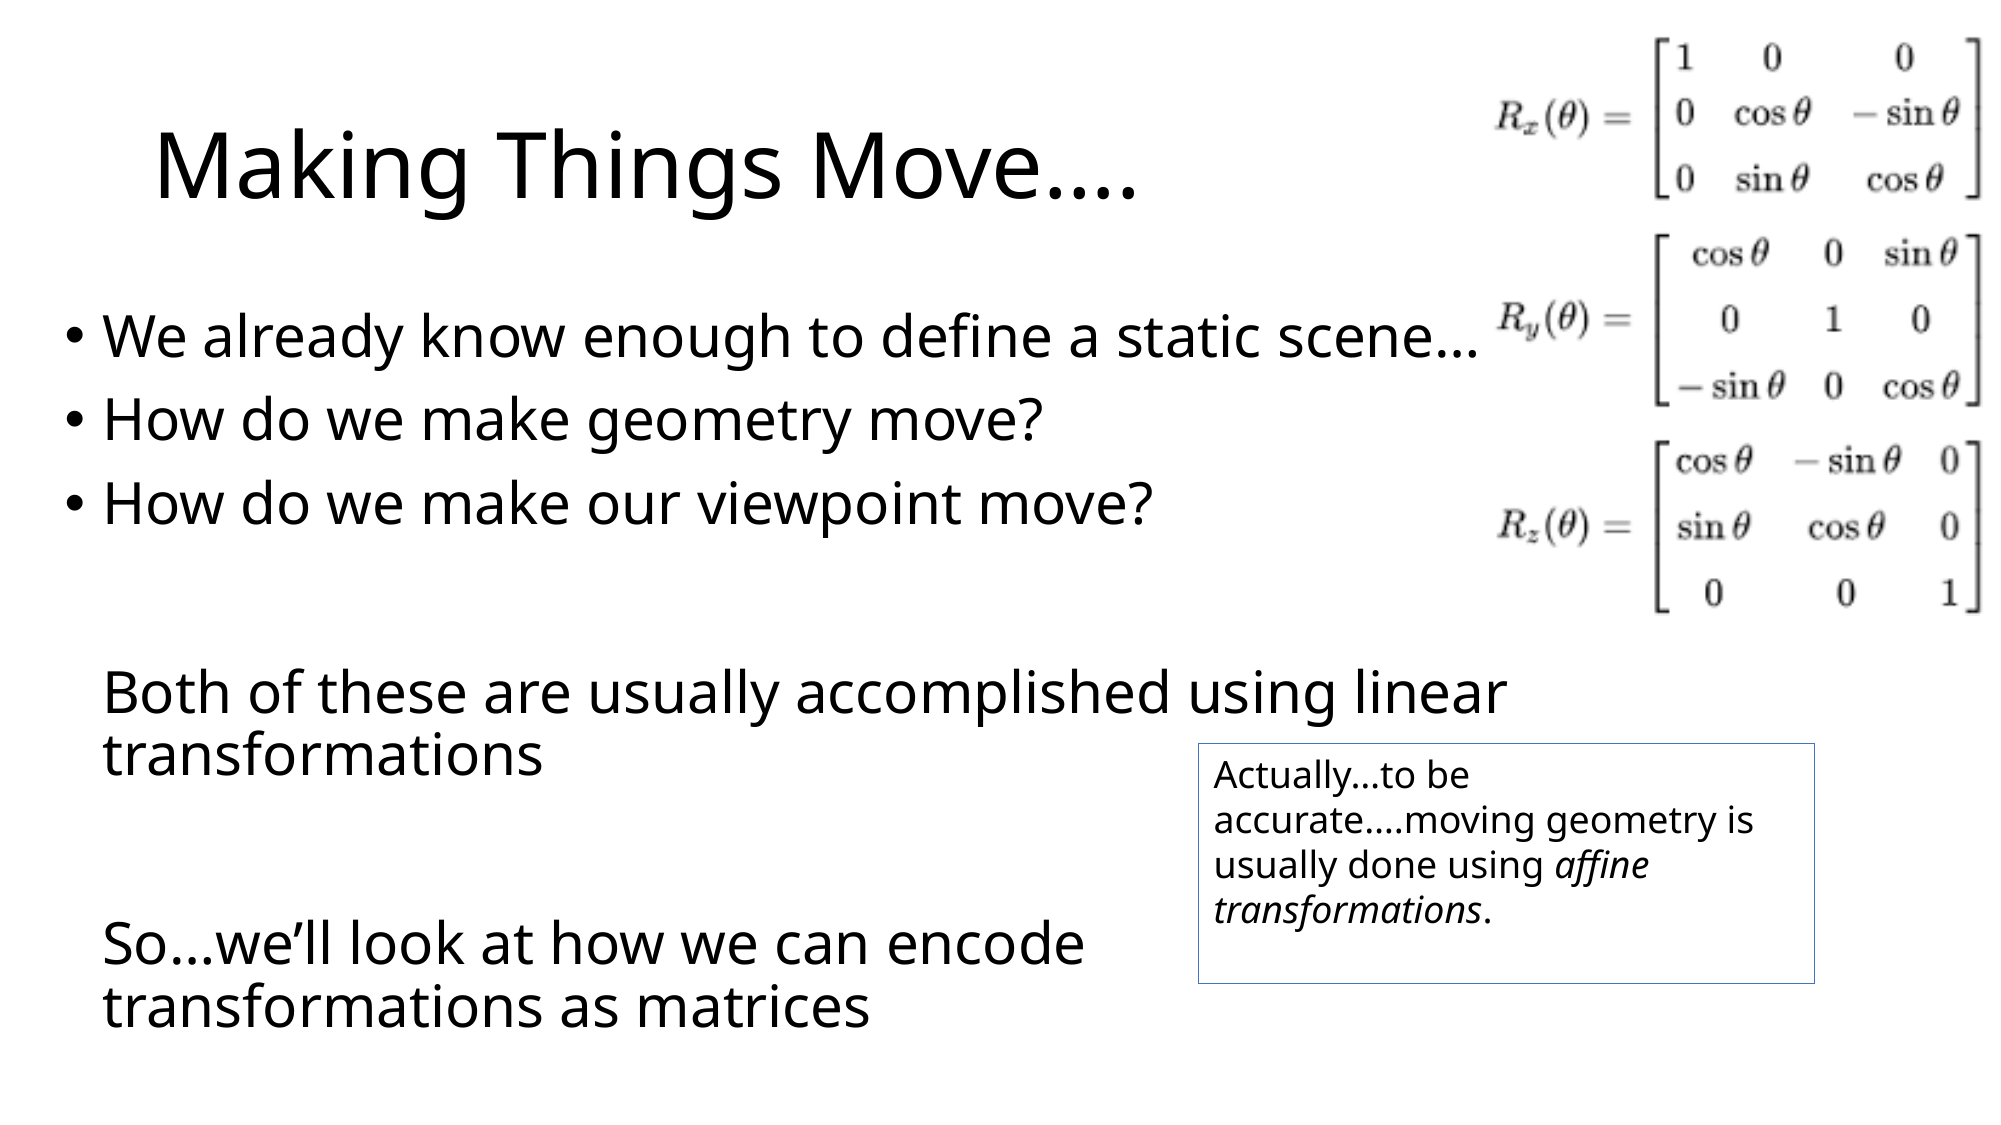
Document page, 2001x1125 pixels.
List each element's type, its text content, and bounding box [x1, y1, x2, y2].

picture [1488, 36, 2000, 616]
list We already know enough to define a static scene… How do we make geometry move? How do we make our viewpoint move? Both of these are usually accomplished using linear transformations So…we’ll look at how we can encode transformations as matrices [49, 299, 1863, 1089]
title Making Things Move…. [137, 59, 1488, 278]
text_box Actually…to be accurate….moving geometry is usually done using affine transformations. [1198, 743, 1815, 984]
